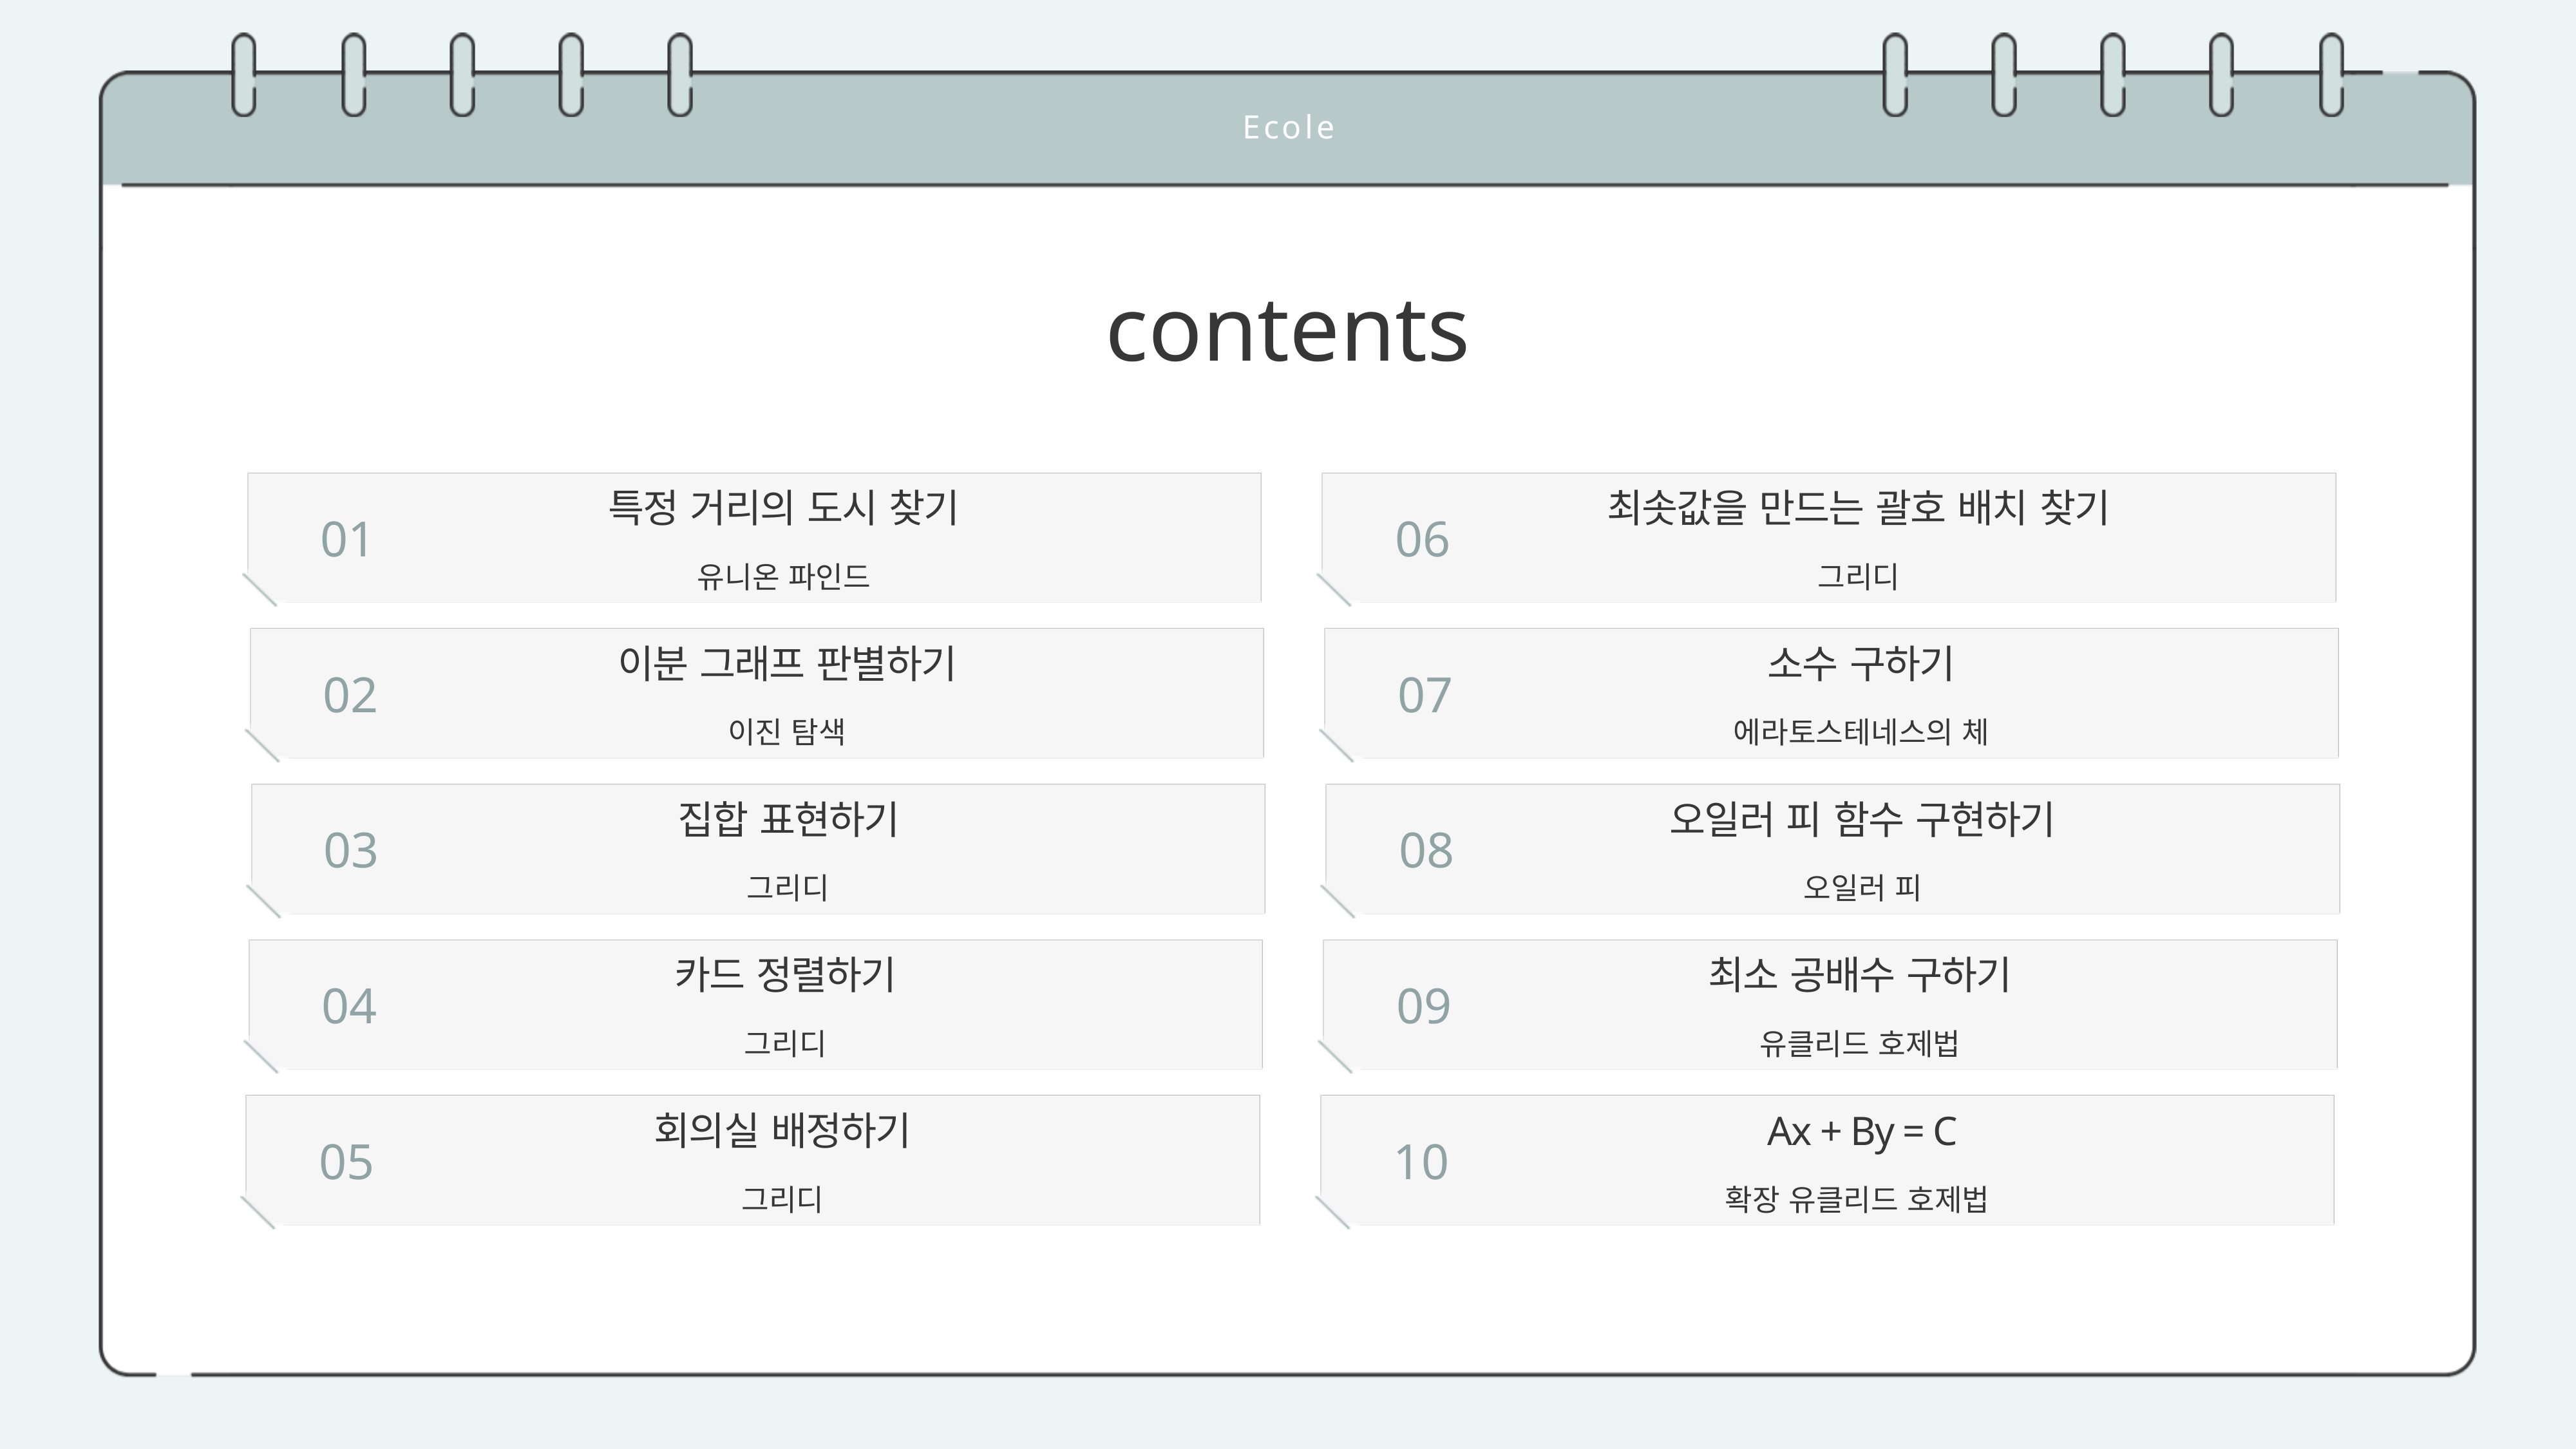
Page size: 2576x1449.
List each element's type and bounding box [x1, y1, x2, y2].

picture [97, 32, 2479, 1379]
